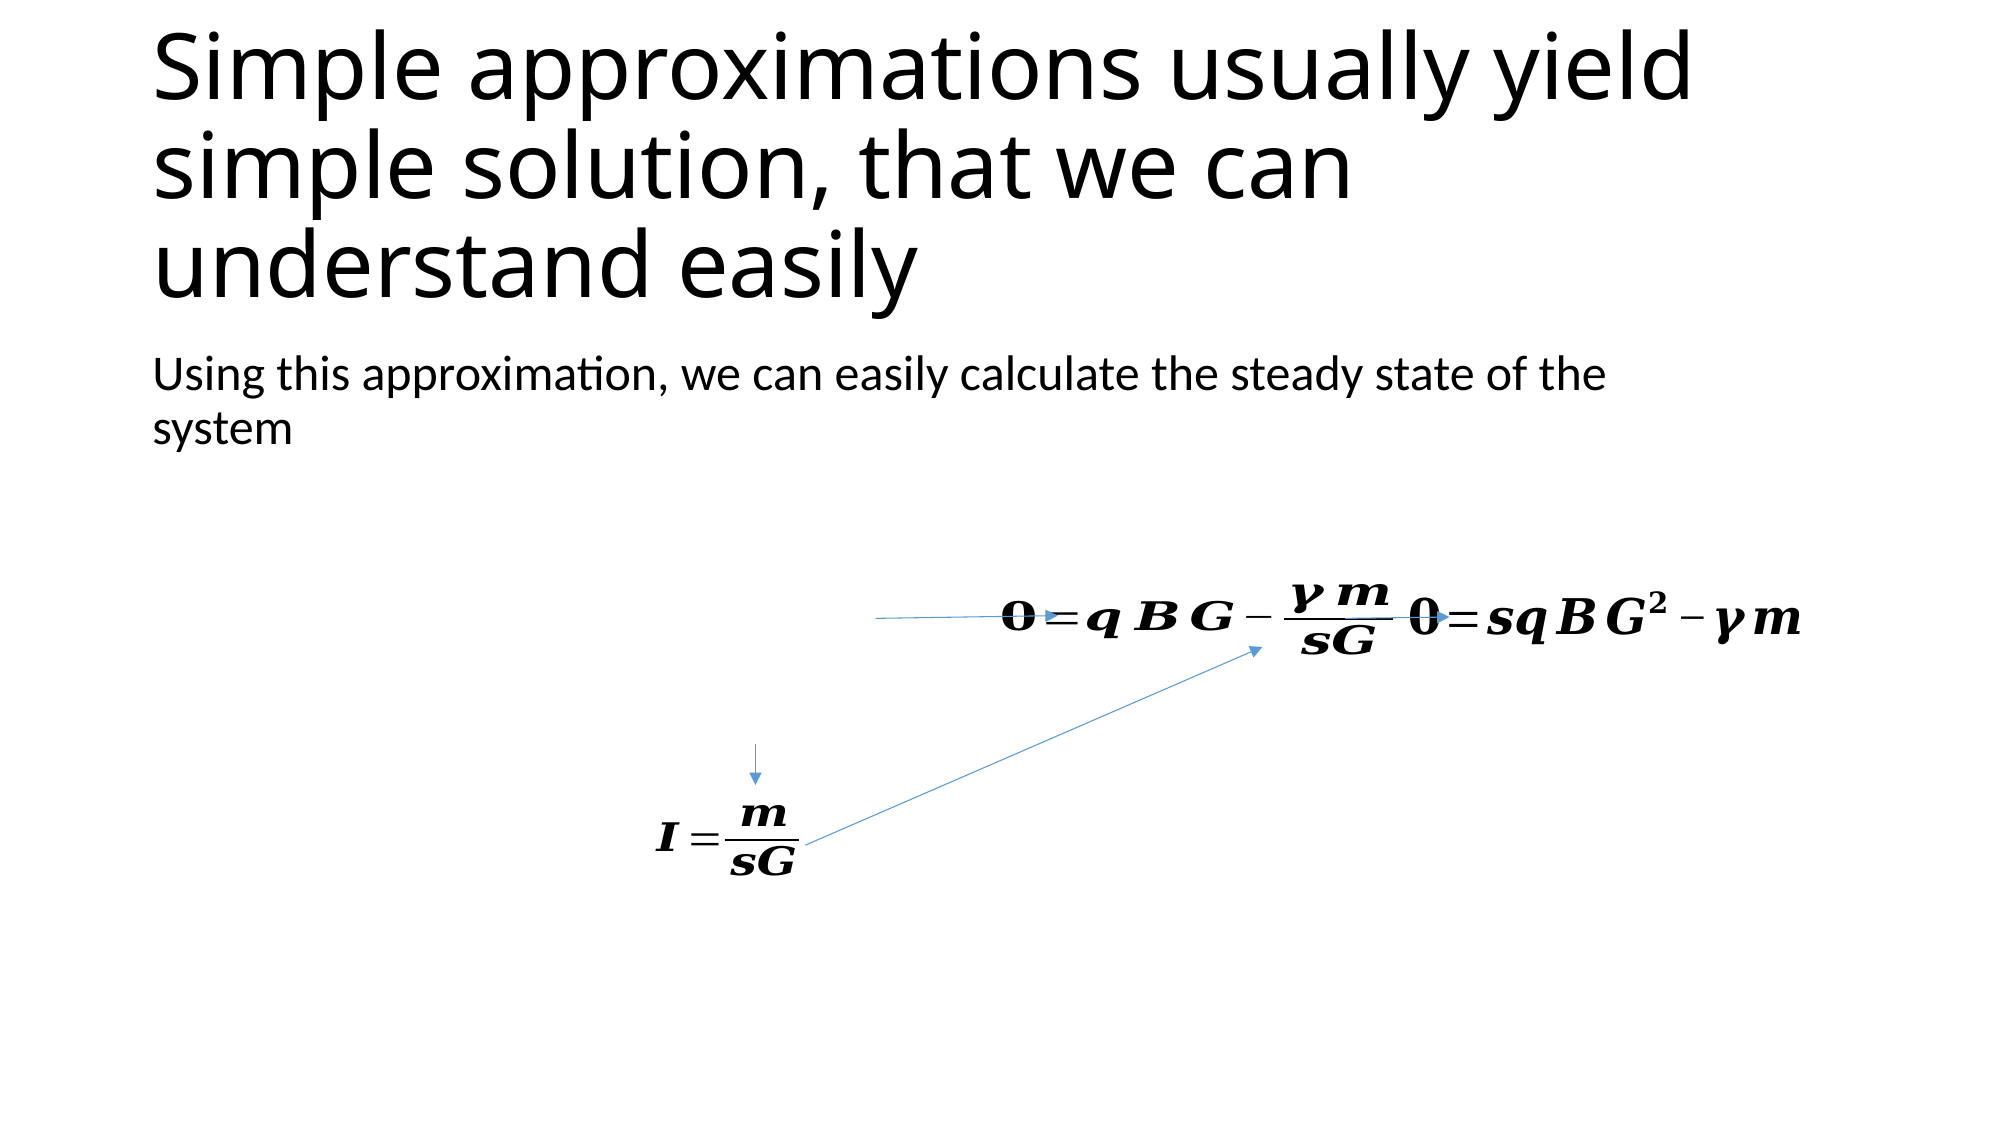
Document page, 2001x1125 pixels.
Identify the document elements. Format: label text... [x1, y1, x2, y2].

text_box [805, 646, 1263, 846]
title Simple approximations usually yield simple solution, that we can understand easily [137, 59, 1863, 278]
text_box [875, 615, 1058, 619]
list Using this approximation, we can easily calculate the steady state of the system [137, 340, 1685, 1054]
